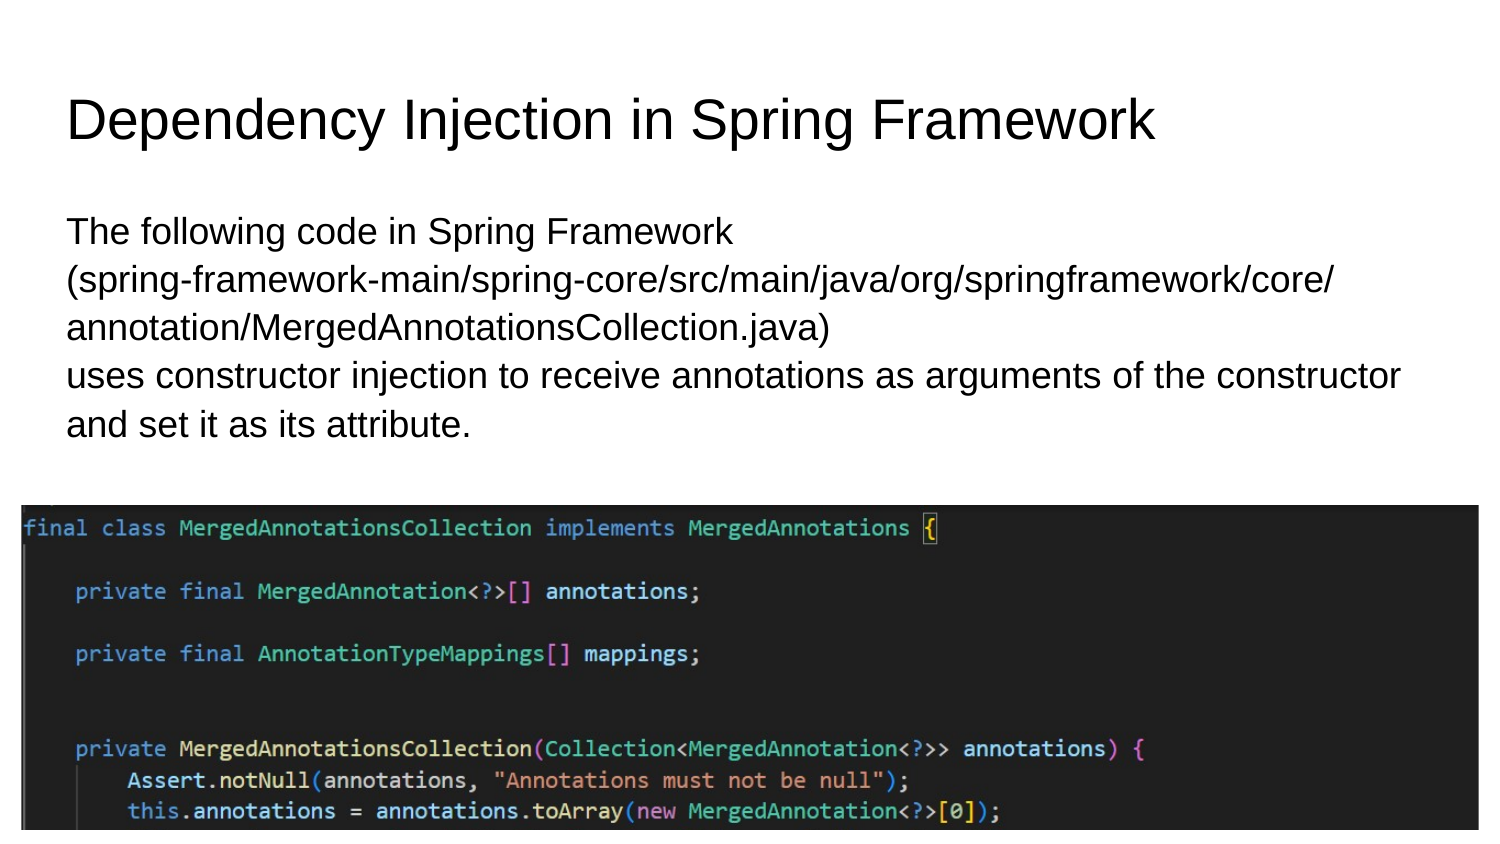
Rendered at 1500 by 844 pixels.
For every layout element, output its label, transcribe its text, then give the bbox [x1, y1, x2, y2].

picture [20, 505, 1479, 830]
title Dependency Injection in Spring Framework [51, 72, 1449, 167]
list The following code in Spring Framework (spring-framework-main/spring-core/src/main/java/org/springframework/core/annotation/MergedAnnotationsCollection.java) uses constructor injection to receive annotations as arguments of the constructor and set it as its attribute. [51, 189, 1449, 504]
